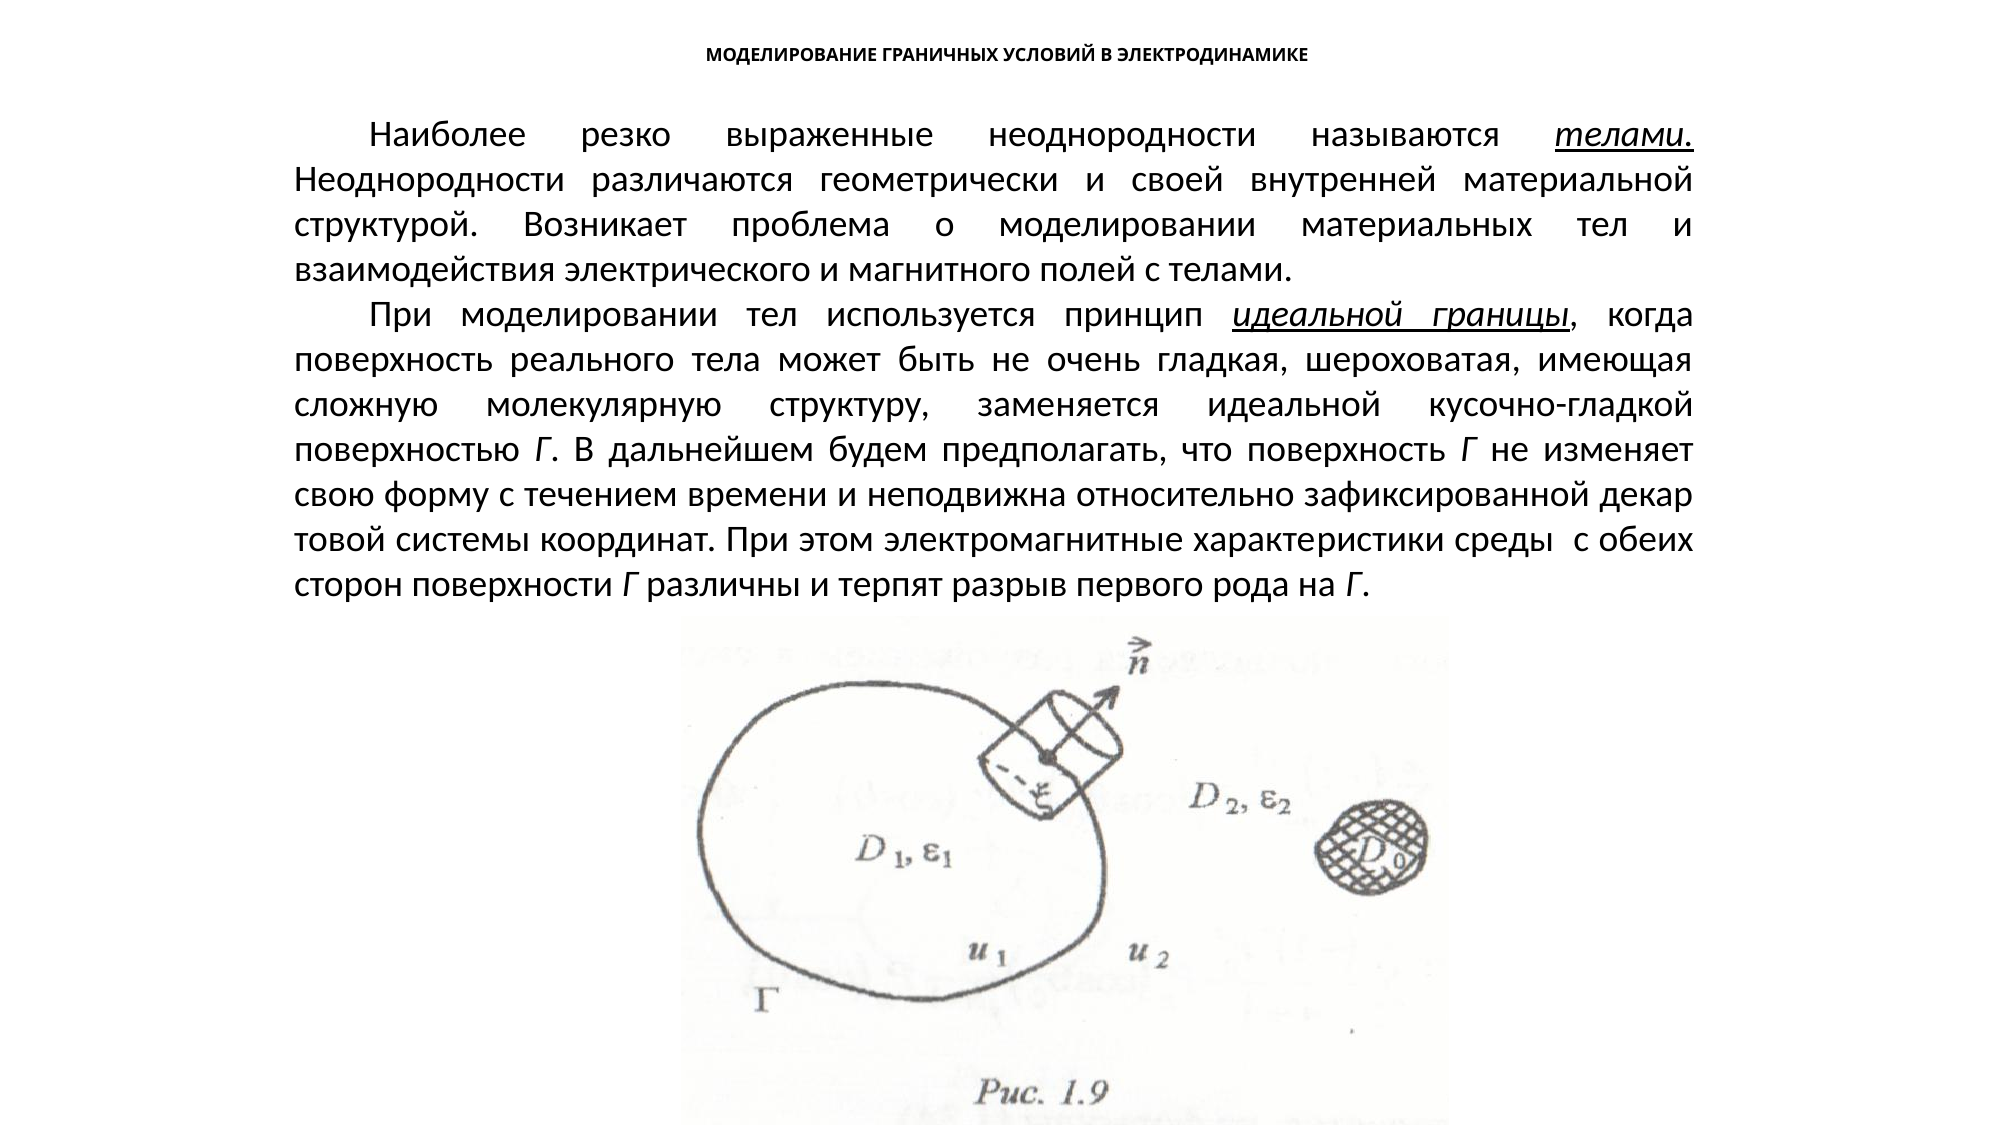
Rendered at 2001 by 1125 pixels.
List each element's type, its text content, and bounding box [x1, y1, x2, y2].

picture [681, 616, 1449, 1125]
title моделирование граничных условий в электродинамике [314, 0, 1709, 95]
